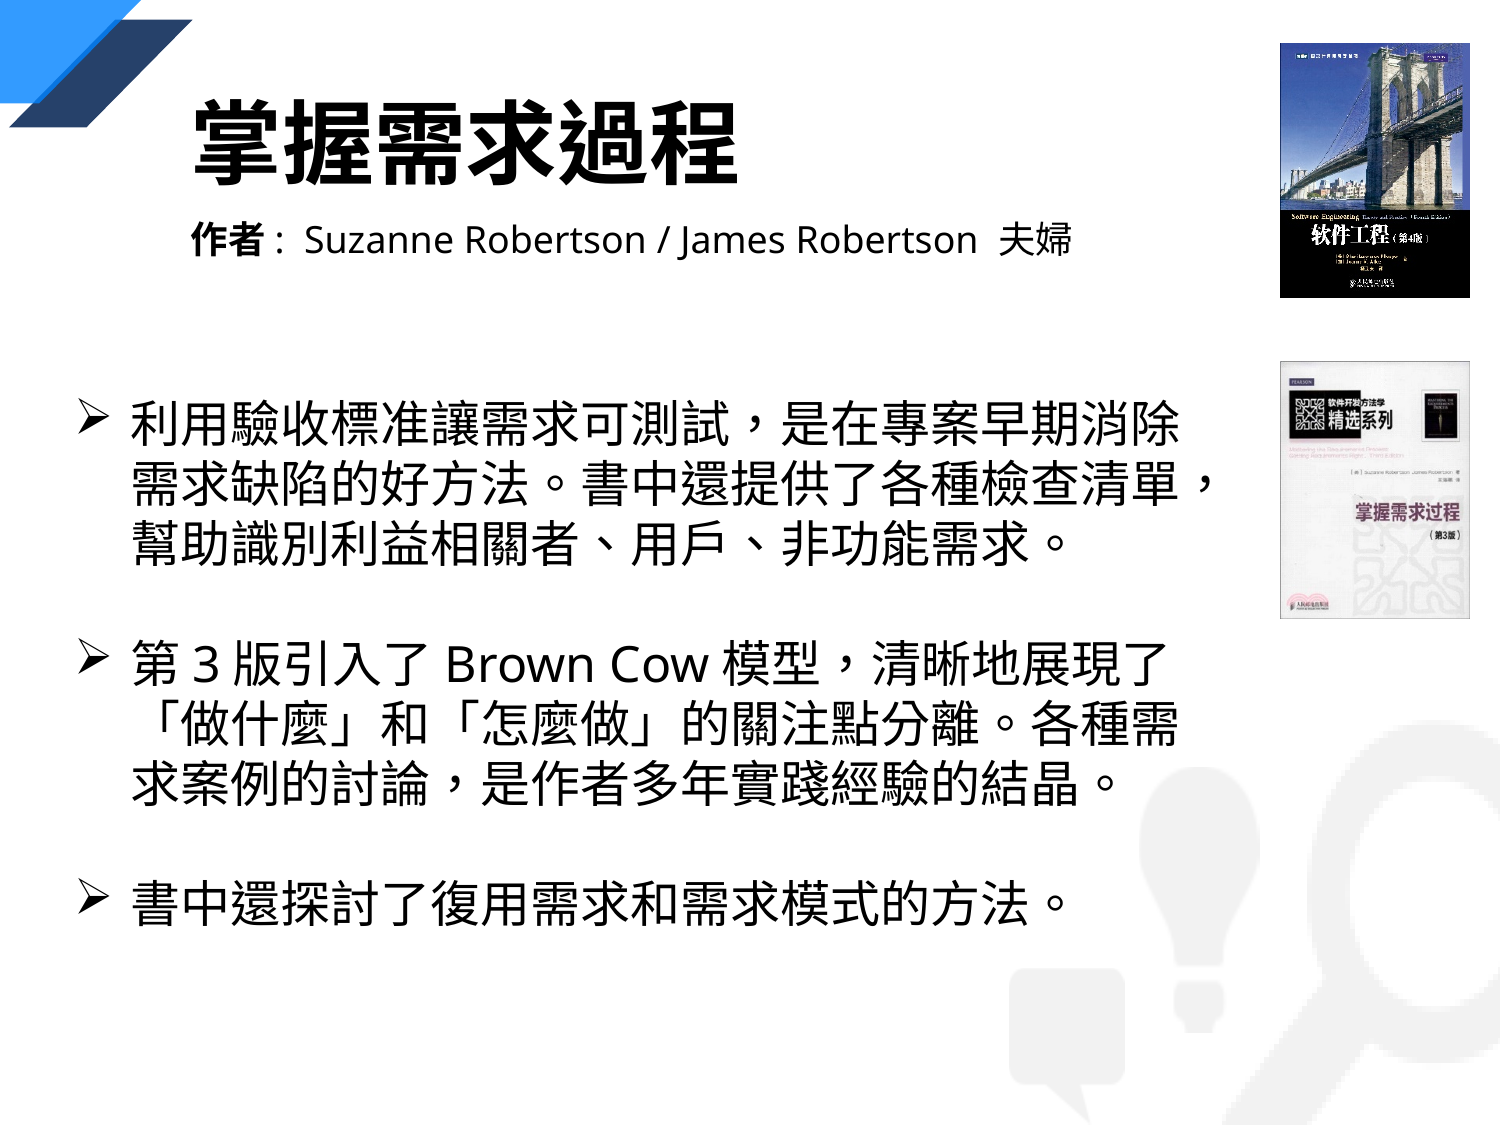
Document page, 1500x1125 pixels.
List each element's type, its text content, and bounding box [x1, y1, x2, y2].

picture [1280, 43, 1470, 298]
title 掌握需求過程 [175, 81, 1280, 214]
text_box 作者: Suzanne Robertson / James Robertson 夫婦 [175, 208, 1160, 269]
text_box 利用驗收標准讓需求可測試，是在專案早期消除需求缺陷的好方法。書中還提供了各種檢查清單，幫助識別利益相關者、用戶、非功能需求。 第3版引入了Brown Cow模型，清晰地展現了「做什麼」和「怎麼做」的關注點分離。各種需求案例的討論，是作者多年實踐經驗的結晶。 書中還探討了復用需求和需求模式的方法。 [59, 384, 1216, 940]
picture [1280, 361, 1470, 619]
